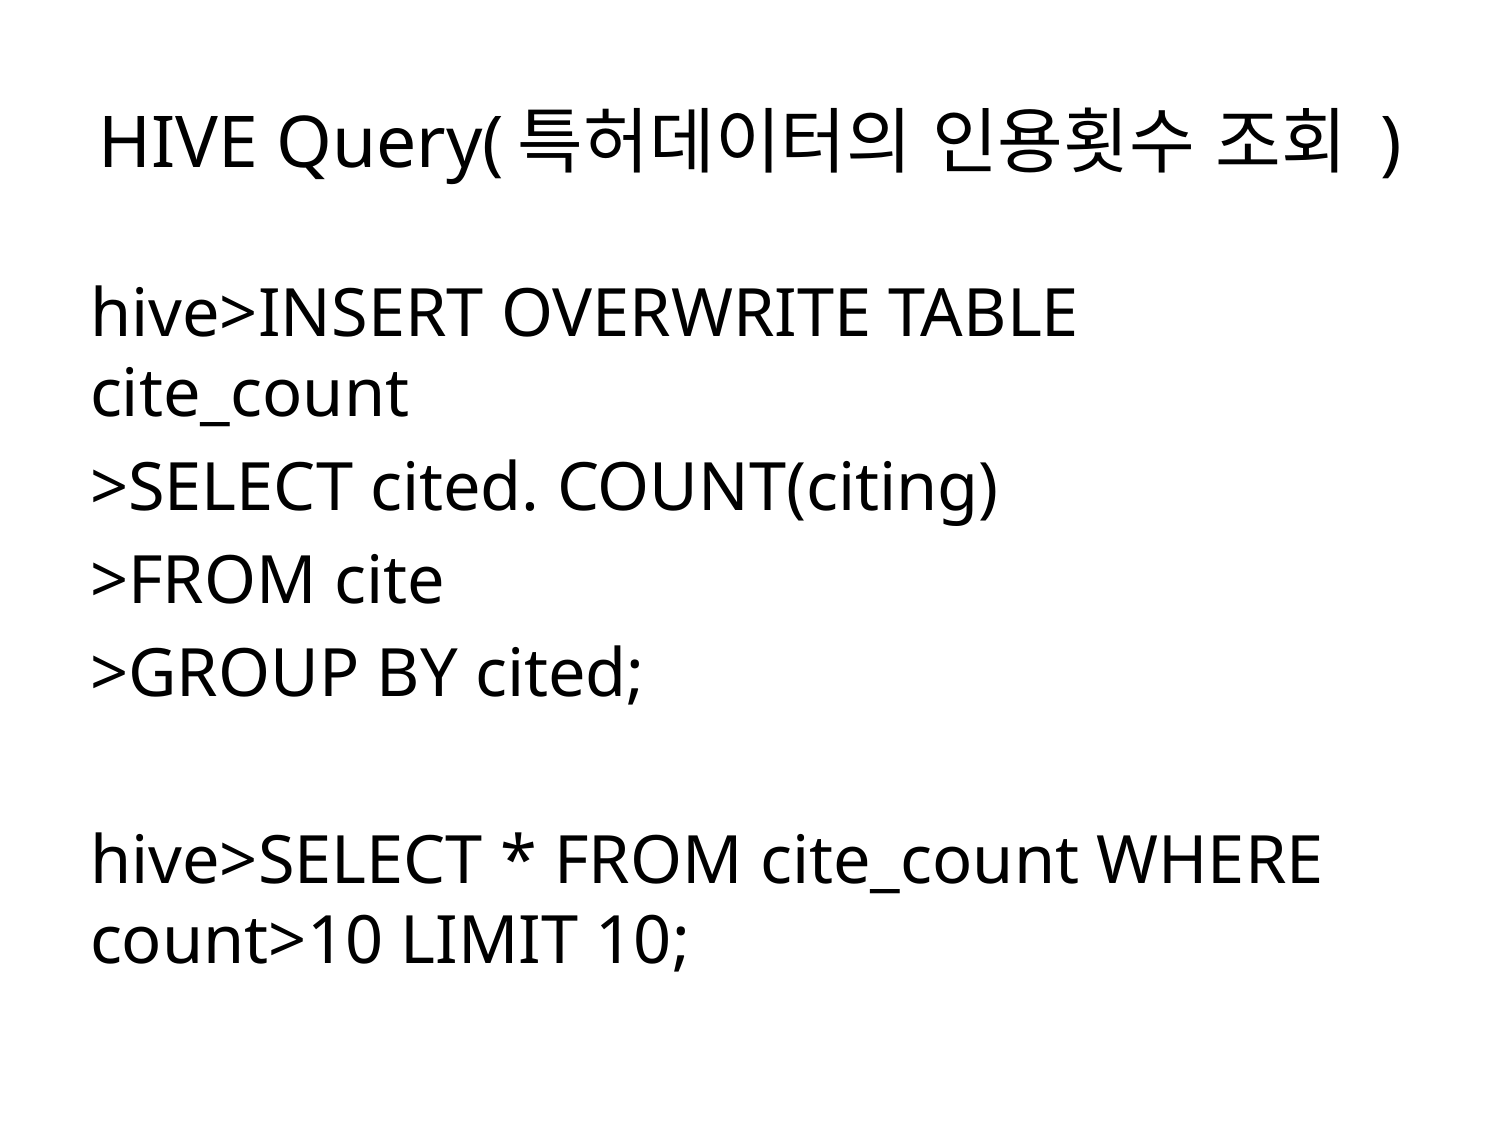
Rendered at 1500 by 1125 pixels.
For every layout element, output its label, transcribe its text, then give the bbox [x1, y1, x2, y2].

list hive>INSERT OVERWRITE TABLE cite_count >SELECT cited. COUNT(citing) >FROM cite >GROUP BY cited; hive>SELECT * FROM cite_count WHERE count>10 LIMIT 10; [75, 262, 1425, 1005]
title HIVE Query(특허데이터의 인용횟수 조회 ) [75, 45, 1425, 233]
